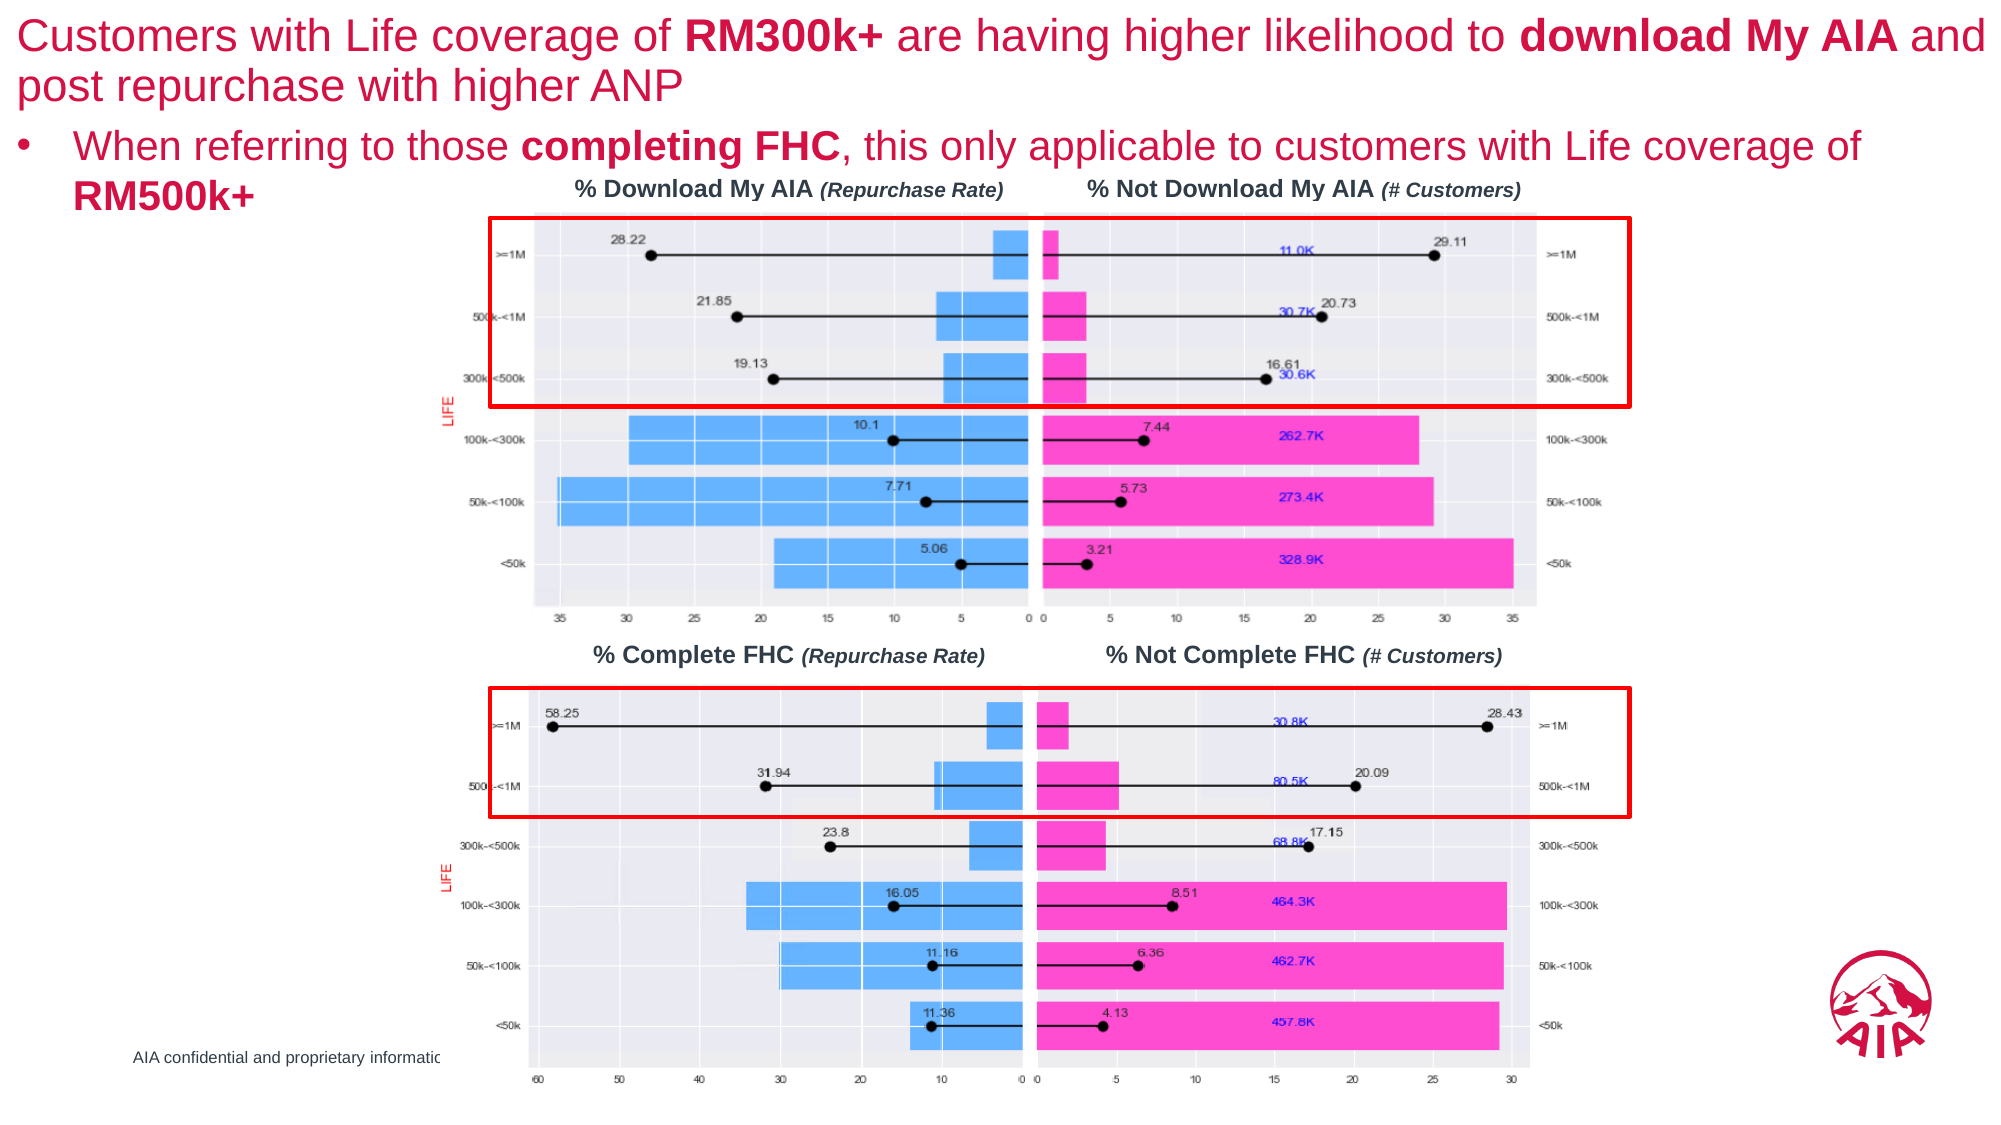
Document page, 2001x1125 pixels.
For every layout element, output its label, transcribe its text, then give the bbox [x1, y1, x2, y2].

text_box [1620, 216, 1632, 409]
picture [439, 676, 1616, 1087]
text_box % Not Download My AIA (# Customers) [1048, 165, 1560, 200]
text_box [1620, 686, 1632, 819]
text_box % Complete FHC (Repurchase Rate) [533, 639, 1045, 674]
picture [439, 201, 1616, 632]
text_box % Download My AIA (Repurchase Rate) [533, 165, 1045, 200]
text_box Customers with Life coverage of RM300k+ are having higher likelihood to download My AIA and post repurchase with higher ANP When referring to those completing FHC, this only applicable to customers with Life coverage of RM500k+ [16, 52, 2000, 177]
picture [1830, 950, 1935, 1059]
text_box % Not Complete FHC (# Customers) [1048, 639, 1560, 674]
